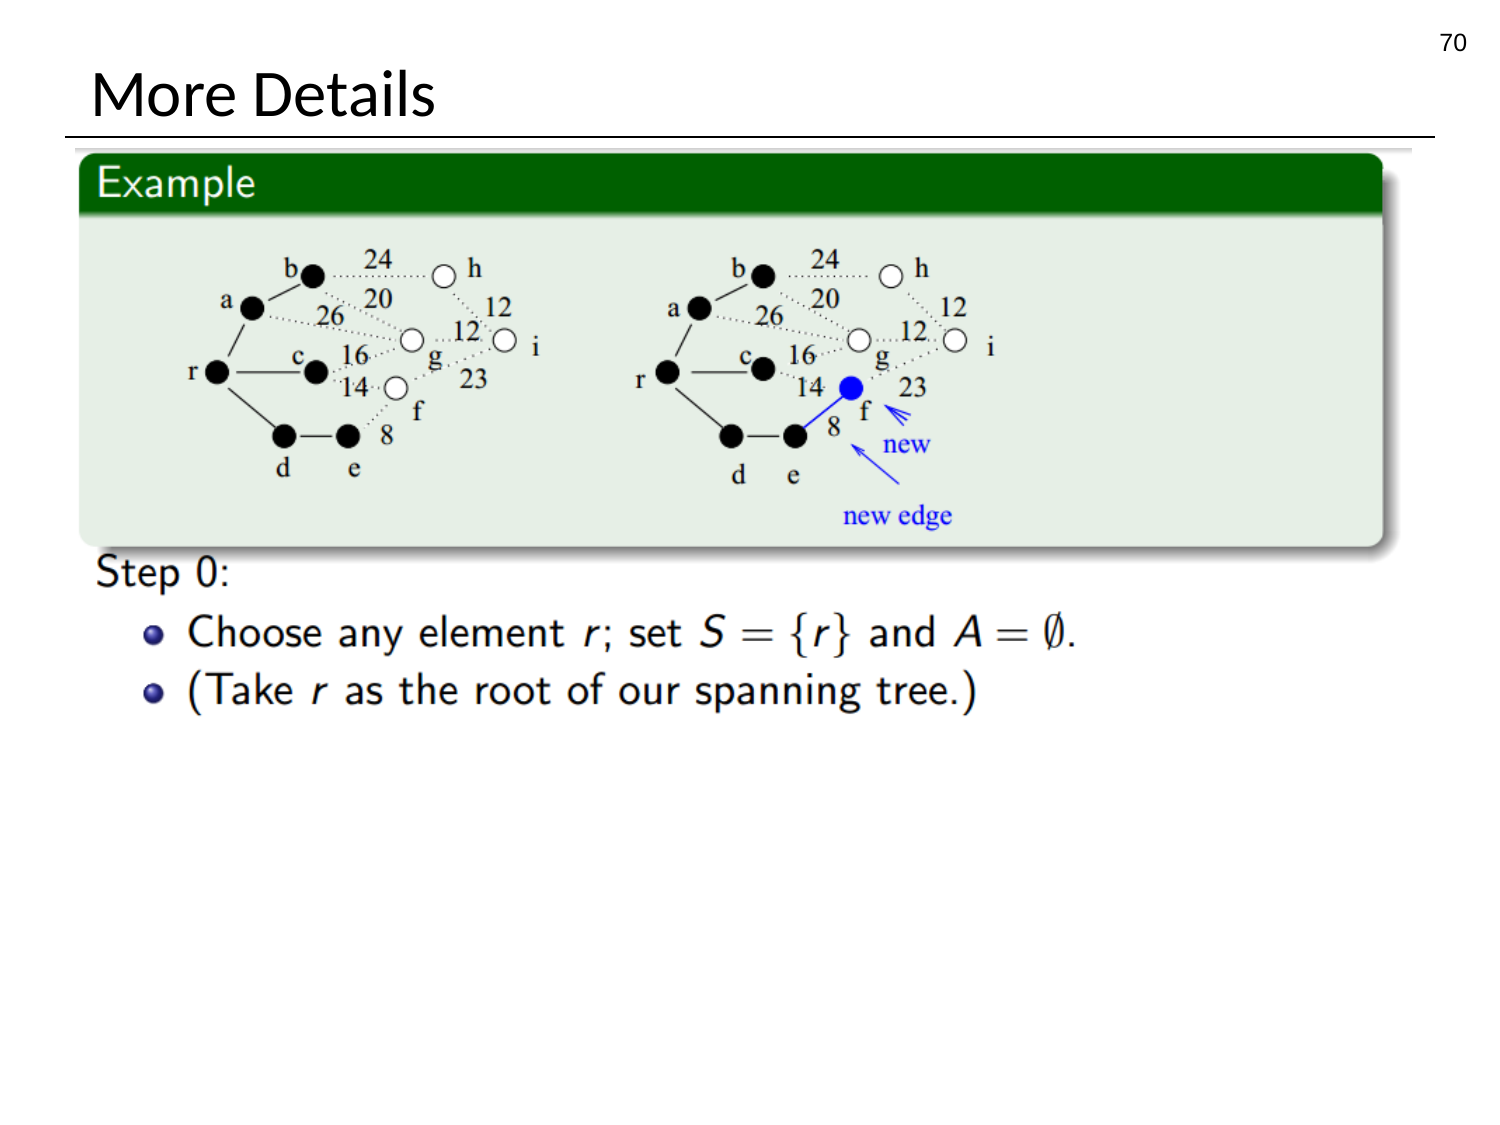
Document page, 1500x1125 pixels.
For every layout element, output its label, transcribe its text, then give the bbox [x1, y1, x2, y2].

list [74, 148, 1412, 1125]
slide_number 70 [1131, 18, 1483, 62]
title More Details [75, 20, 1425, 138]
